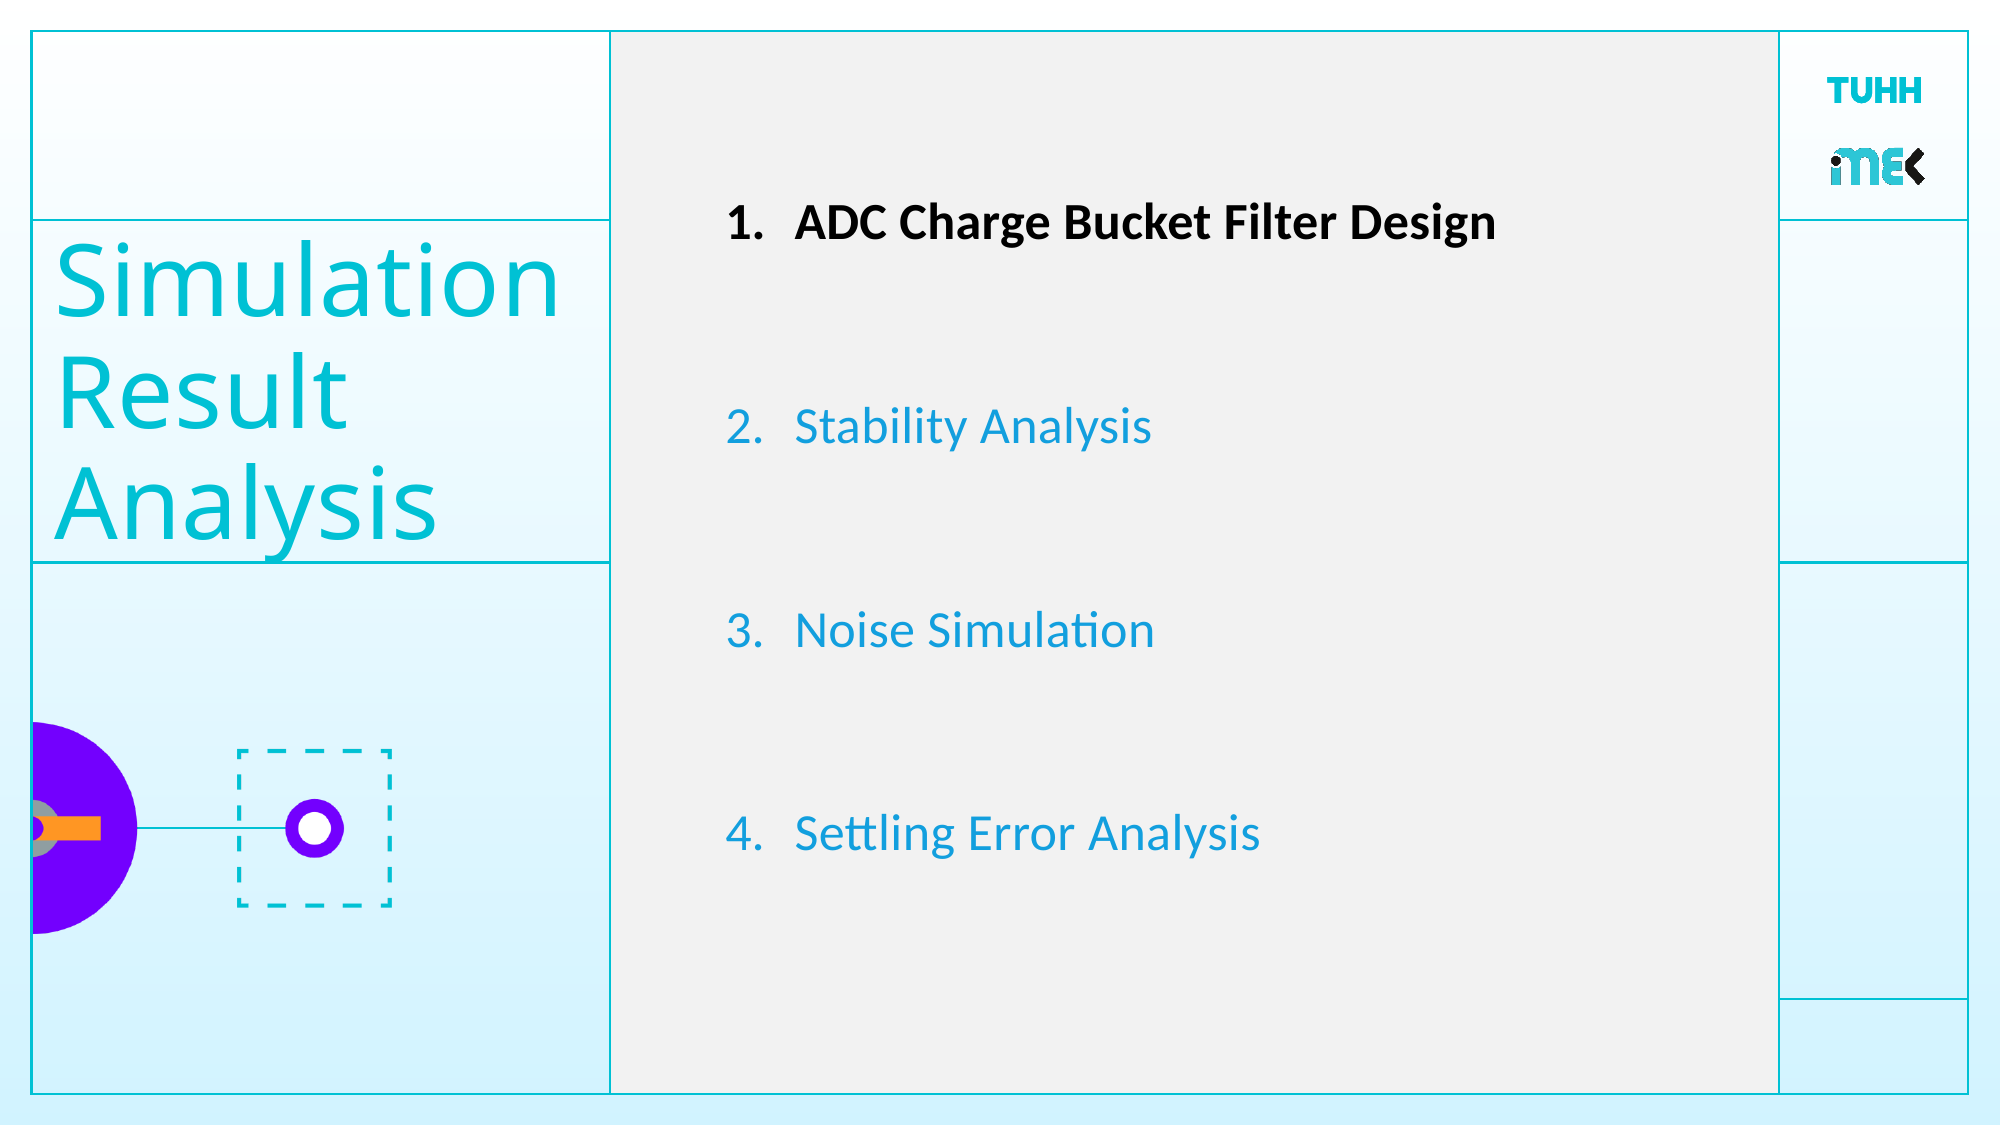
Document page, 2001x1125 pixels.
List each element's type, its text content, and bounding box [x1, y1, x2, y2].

list ADC Charge Bucket Filter Design Stability Analysis Noise Simulation Settling Error Analysis [710, 186, 1709, 1000]
title Simulation Result Analysis [54, 165, 588, 631]
picture [33, 722, 392, 934]
picture [1827, 139, 1928, 198]
